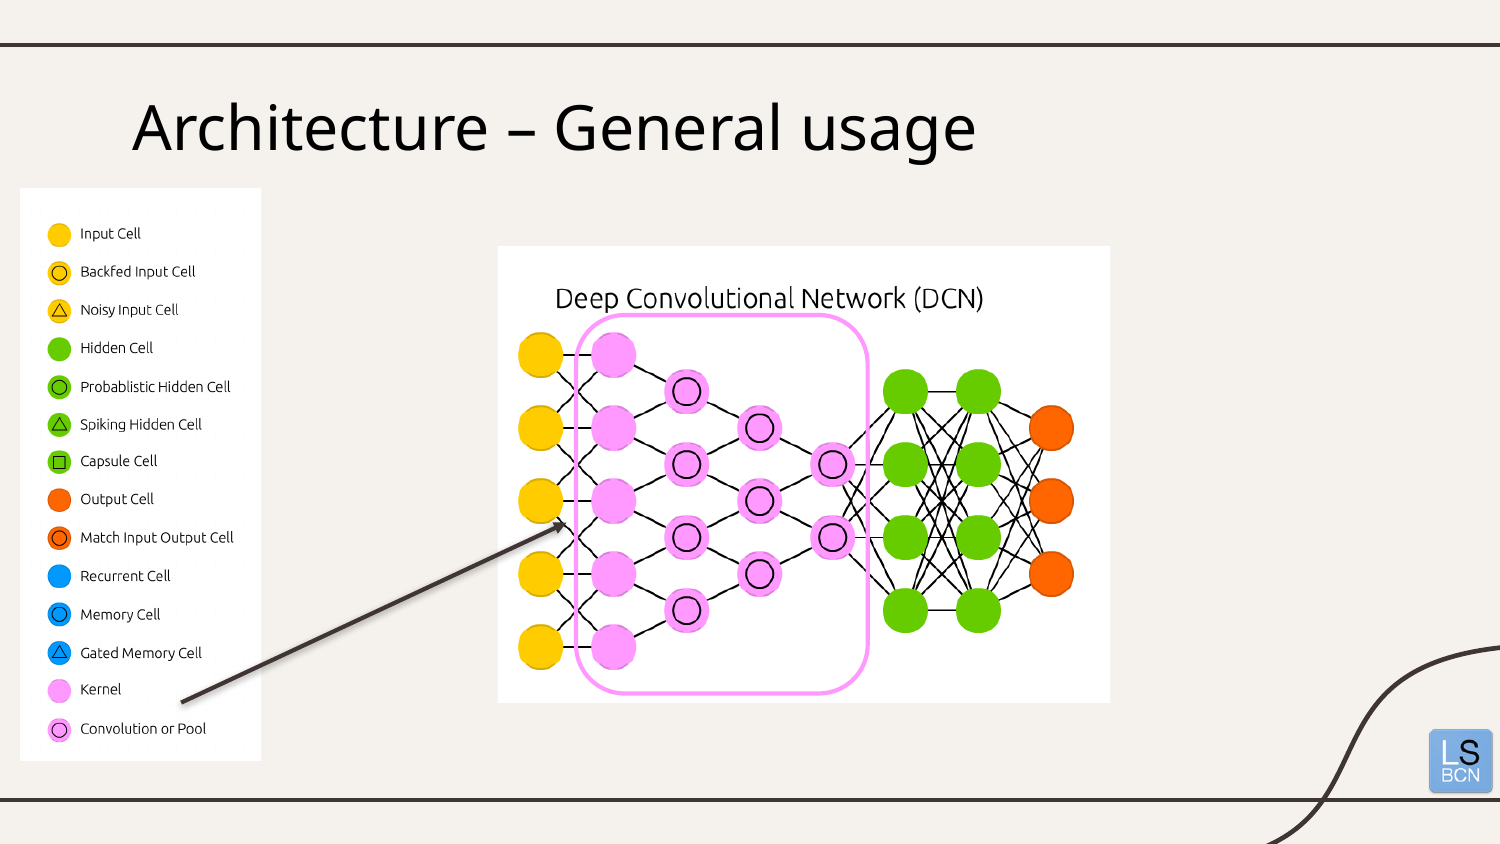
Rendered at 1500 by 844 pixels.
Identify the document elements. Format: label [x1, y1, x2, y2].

picture [19, 188, 262, 762]
text_box [180, 522, 567, 703]
picture [1421, 721, 1500, 801]
title [116, 72, 1278, 167]
picture [497, 246, 1111, 703]
